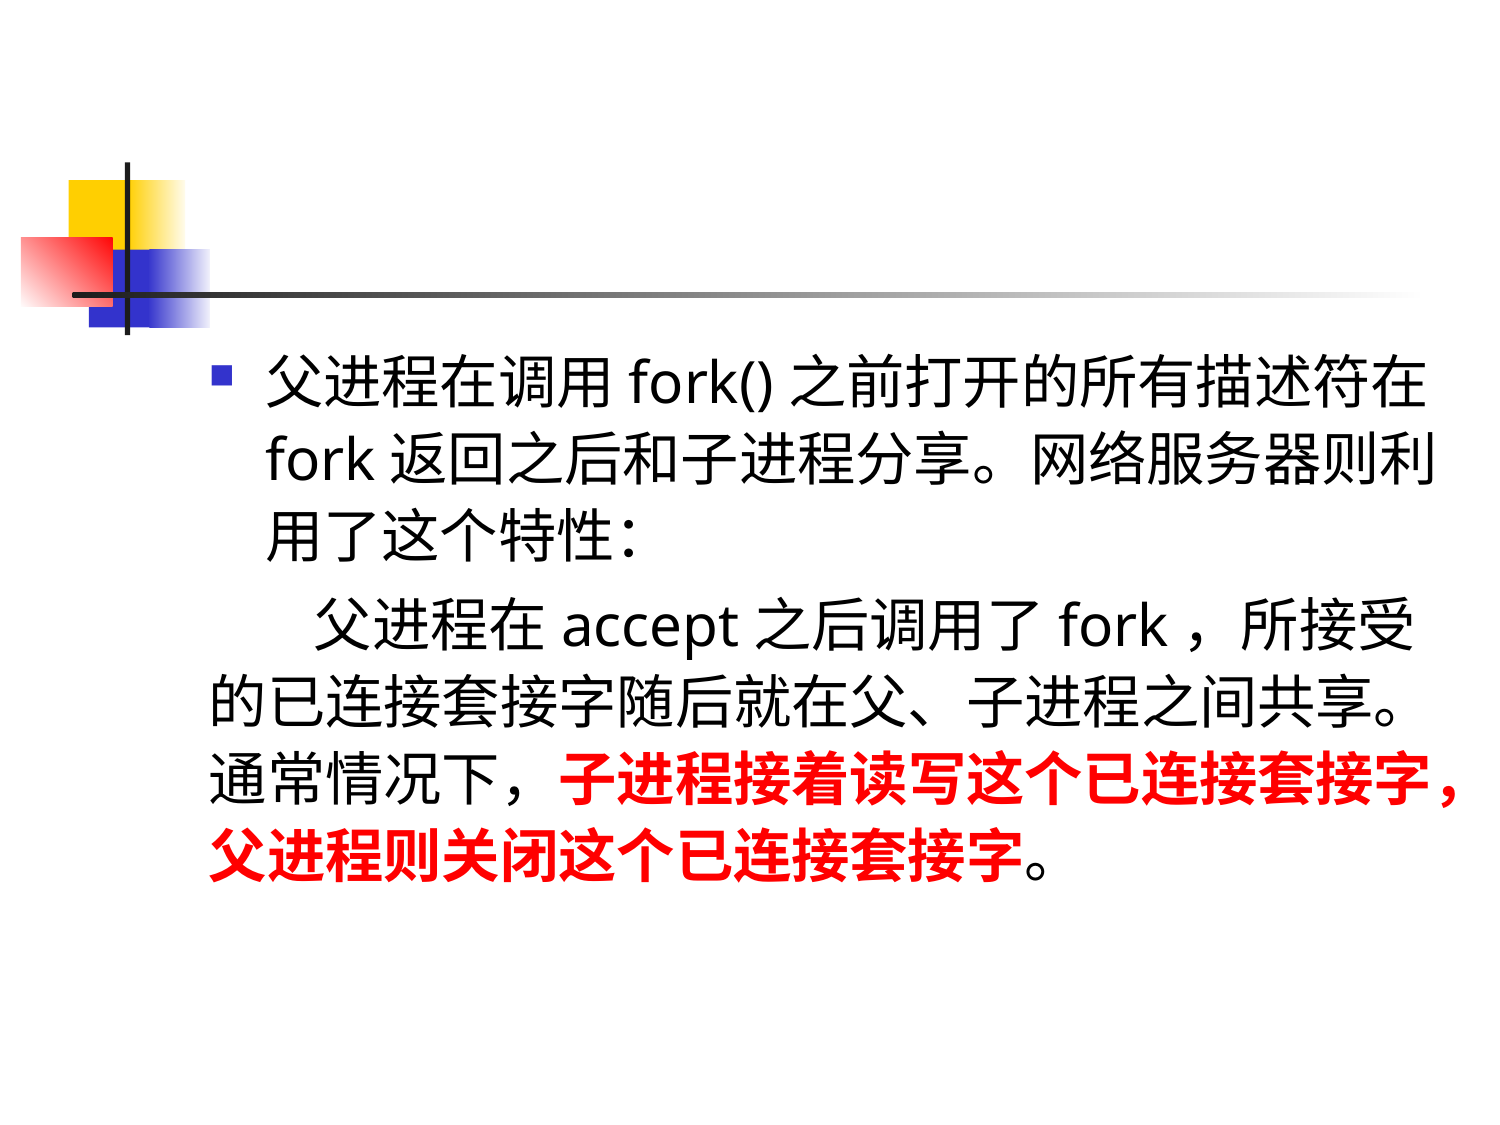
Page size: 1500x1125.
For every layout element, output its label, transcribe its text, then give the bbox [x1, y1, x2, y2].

list 父进程在调用fork()之前打开的所有描述符在fork返回之后和子进程分享。网络服务器则利用了这个特性： 父进程在accept之后调用了fork，所接受的已连接套接字随后就在父、子进程之间共享。通常情况下，子进程接着读写这个已连接套接字，父进程则关闭这个已连接套接字。 [193, 330, 1470, 1007]
